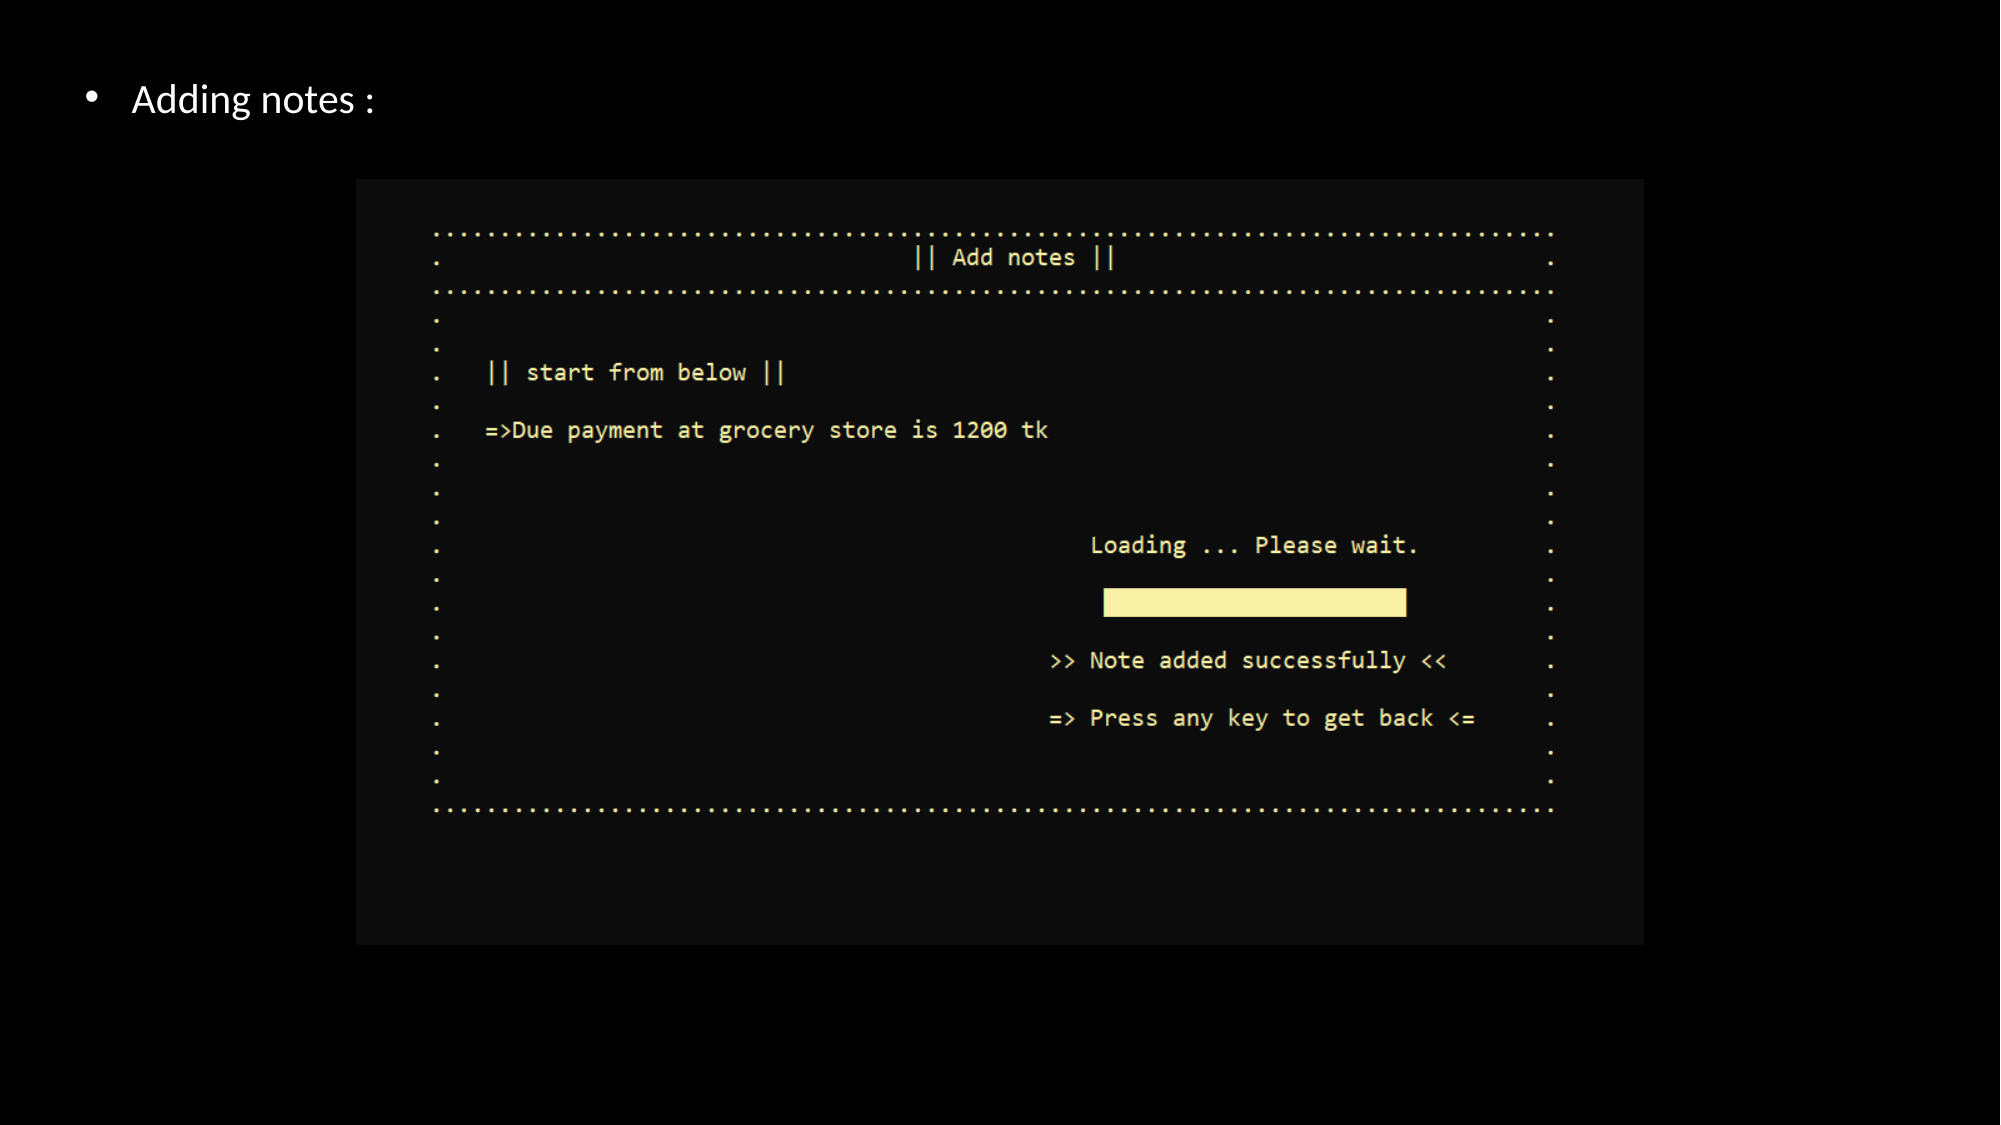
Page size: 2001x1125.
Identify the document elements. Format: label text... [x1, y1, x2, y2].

picture [356, 179, 1644, 945]
text_box Adding notes : [69, 64, 576, 129]
